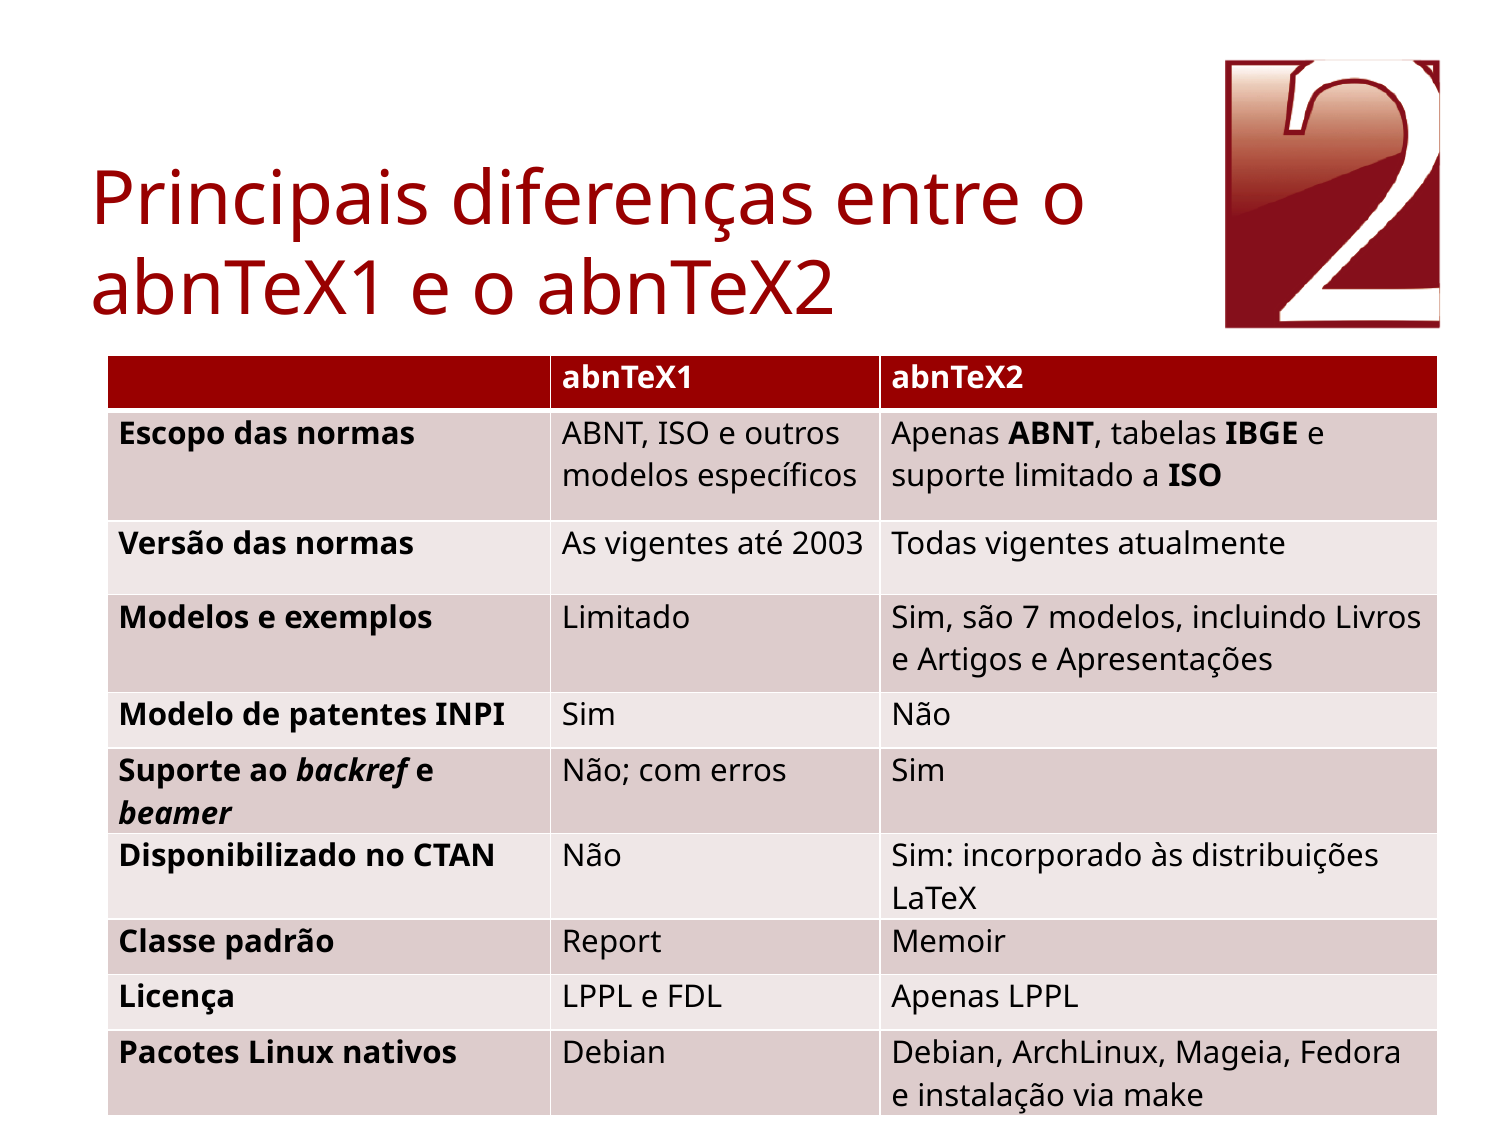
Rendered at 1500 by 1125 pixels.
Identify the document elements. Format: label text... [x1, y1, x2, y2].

table_cell Escopo das normas [108, 413, 550, 520]
table_cell Debian, ArchLinux, Mageia, Fedora e instalação via make [881, 1031, 1437, 1115]
table_cell Limitado [551, 595, 879, 692]
table_cell Sim, são 7 modelos, incluindo Livros e Artigos e Apresentações [881, 595, 1437, 692]
table_cell Sim [881, 749, 1437, 833]
table_cell Modelo de patentes INPI [108, 693, 550, 747]
table_header abnTeX1 [551, 356, 879, 408]
table_cell Todas vigentes atualmente [881, 522, 1437, 594]
table_cell Apenas ABNT, tabelas IBGE e suporte limitado a ISO [881, 413, 1437, 520]
table_cell Memoir [881, 920, 1437, 974]
table_header abnTeX2 [881, 356, 1437, 408]
table_cell Classe padrão [108, 920, 550, 974]
title Principais diferenças entre o abnTeX1 e o abnTeX2 [75, 149, 1143, 338]
table_cell Debian [551, 1031, 879, 1115]
table_cell Report [551, 920, 879, 974]
table_cell Modelos e exemplos [108, 595, 550, 692]
table_cell Disponibilizado no CTAN [108, 834, 550, 918]
table_cell As vigentes até 2003 [551, 522, 879, 594]
table_cell ABNT, ISO e outros modelos específicos [551, 413, 879, 520]
table_cell Sim: incorporado às distribuições LaTeX [881, 834, 1437, 918]
table_cell Não [551, 834, 879, 918]
table_cell Não [881, 693, 1437, 747]
table_cell Suporte ao backref e beamer [108, 749, 550, 833]
table_cell Sim [551, 693, 879, 747]
table_cell Licença [108, 975, 550, 1029]
picture [1222, 56, 1442, 330]
table_cell LPPL e FDL [551, 975, 879, 1029]
table_cell Apenas LPPL [881, 975, 1437, 1029]
table_cell Versão das normas [108, 522, 550, 594]
table_cell Não; com erros [551, 749, 879, 833]
table_header [108, 356, 550, 408]
table_cell Pacotes Linux nativos [108, 1031, 550, 1115]
